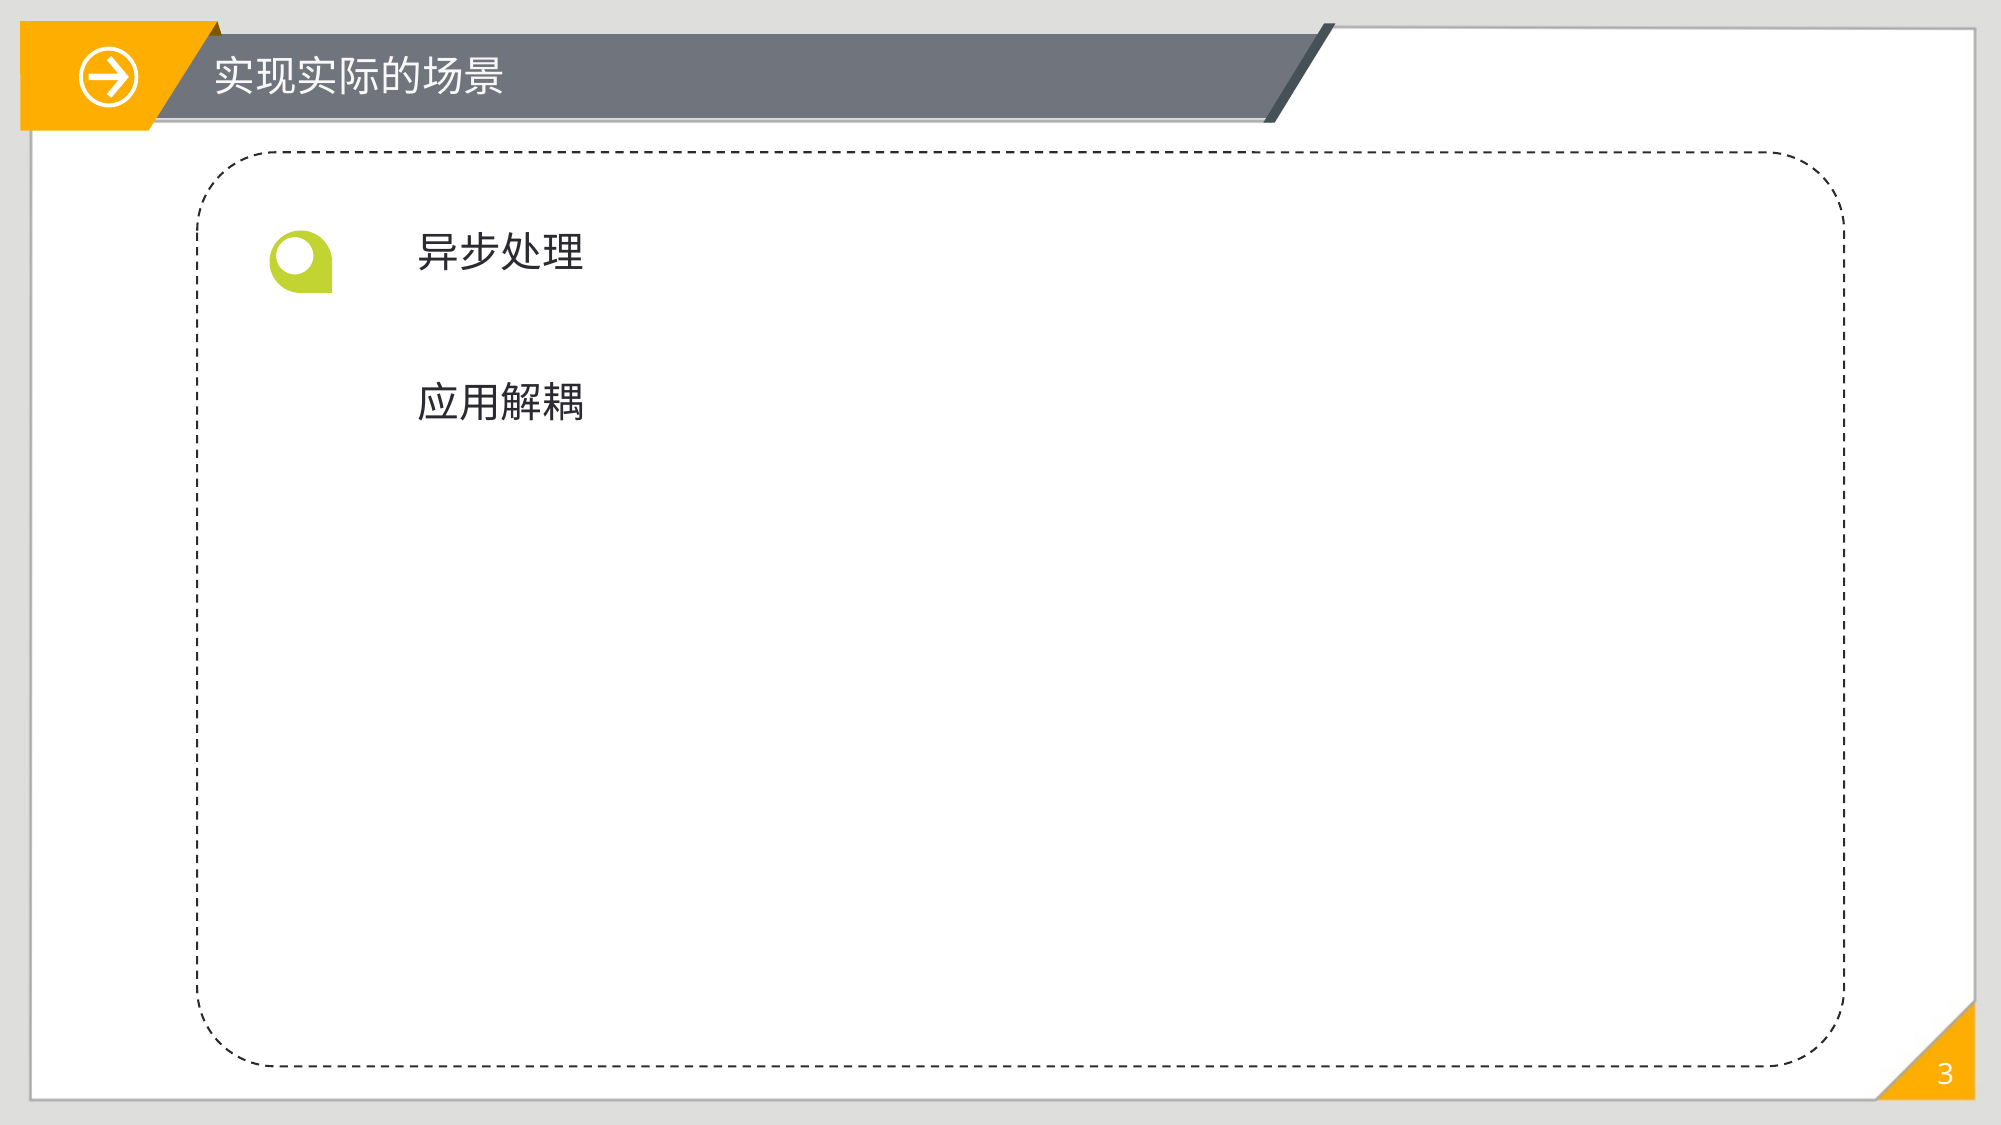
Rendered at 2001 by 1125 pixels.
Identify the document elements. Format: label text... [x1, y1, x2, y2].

text_box [269, 230, 333, 293]
text_box 实现实际的场景 [198, 42, 521, 108]
text_box 异步处理 应用解耦 [402, 217, 1727, 433]
text_box [197, 152, 1845, 1067]
text_box [79, 46, 139, 108]
picture [0, 0, 2001, 1125]
